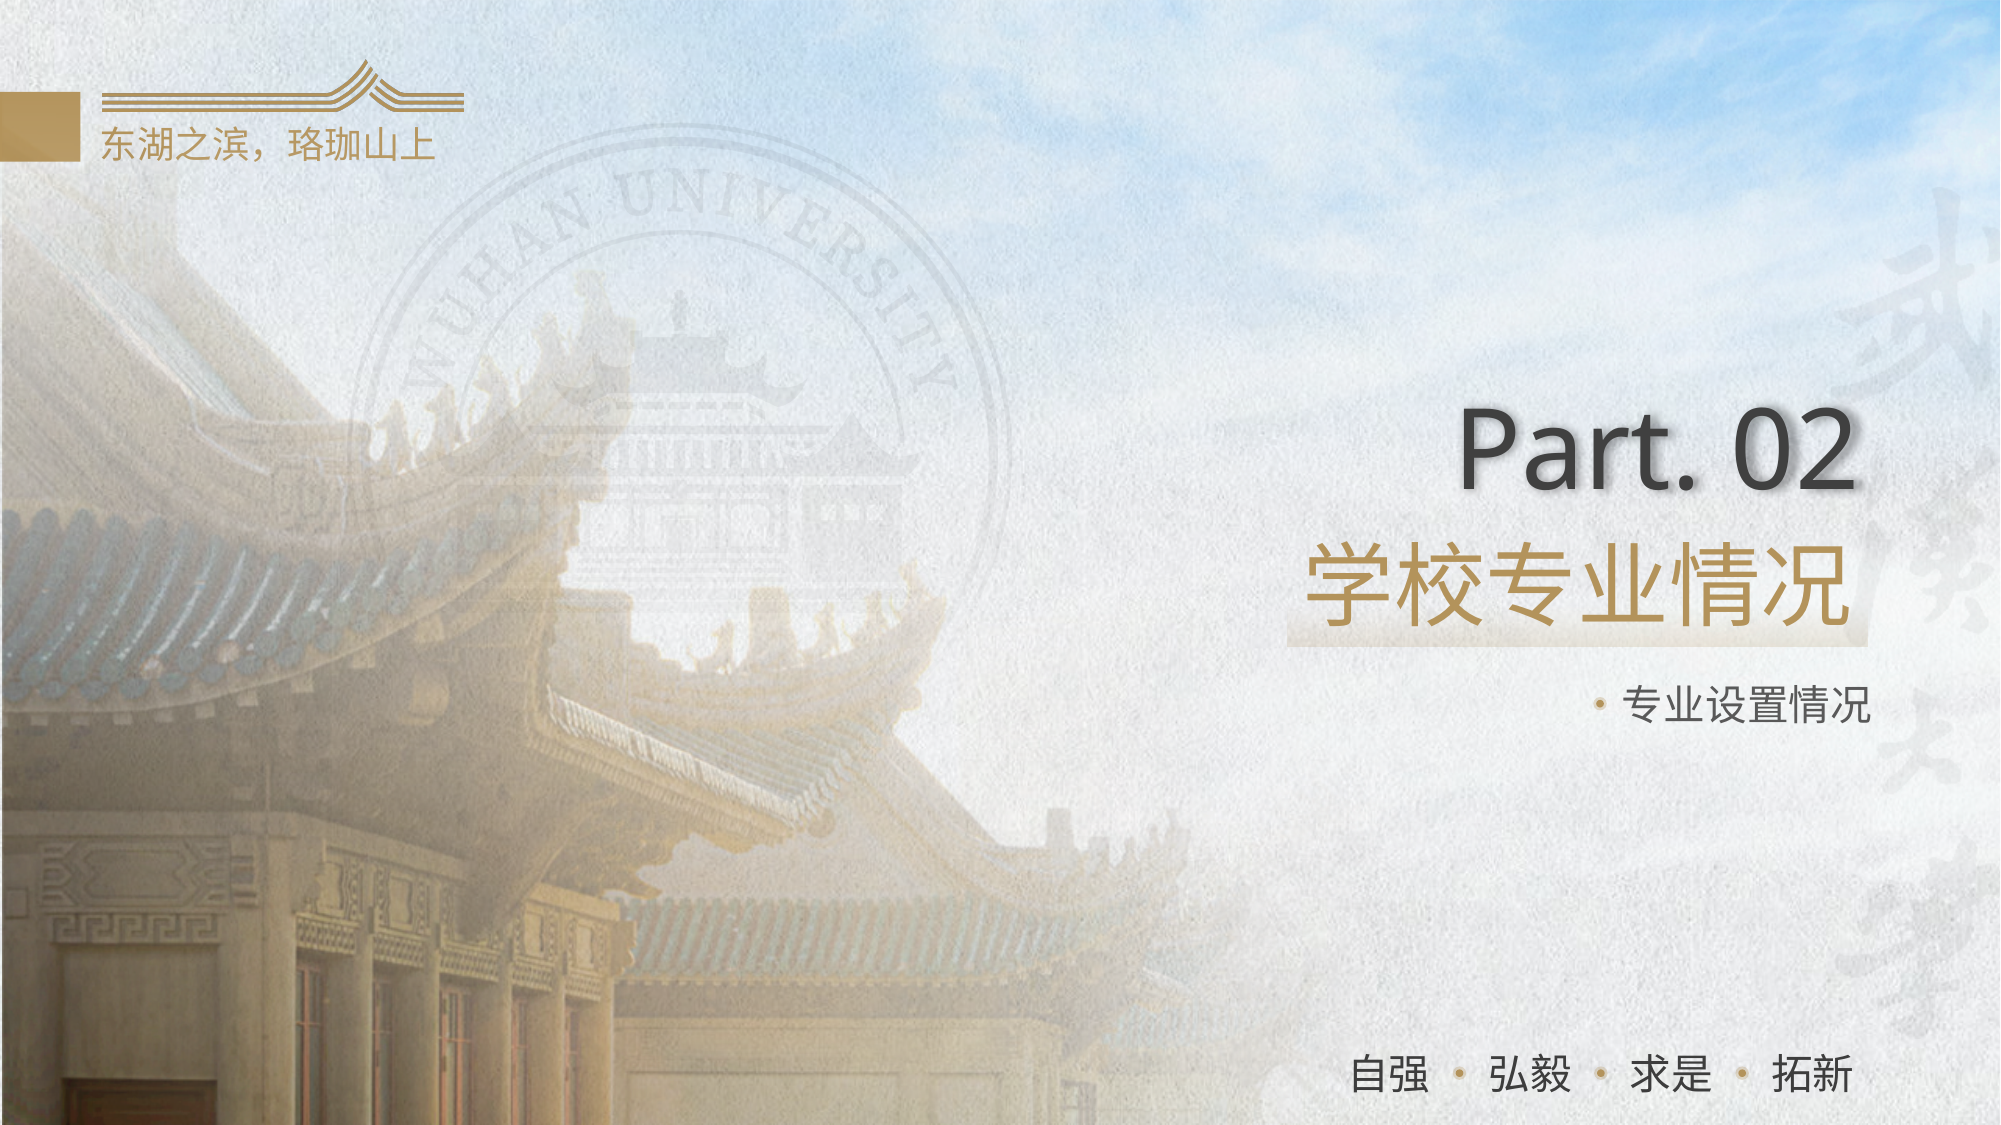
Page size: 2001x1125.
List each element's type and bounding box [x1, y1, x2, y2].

text_box [1316, 1039, 1886, 1107]
text_box [1592, 670, 1889, 738]
picture [0, 0, 2001, 1125]
text_box [1259, 519, 1869, 647]
